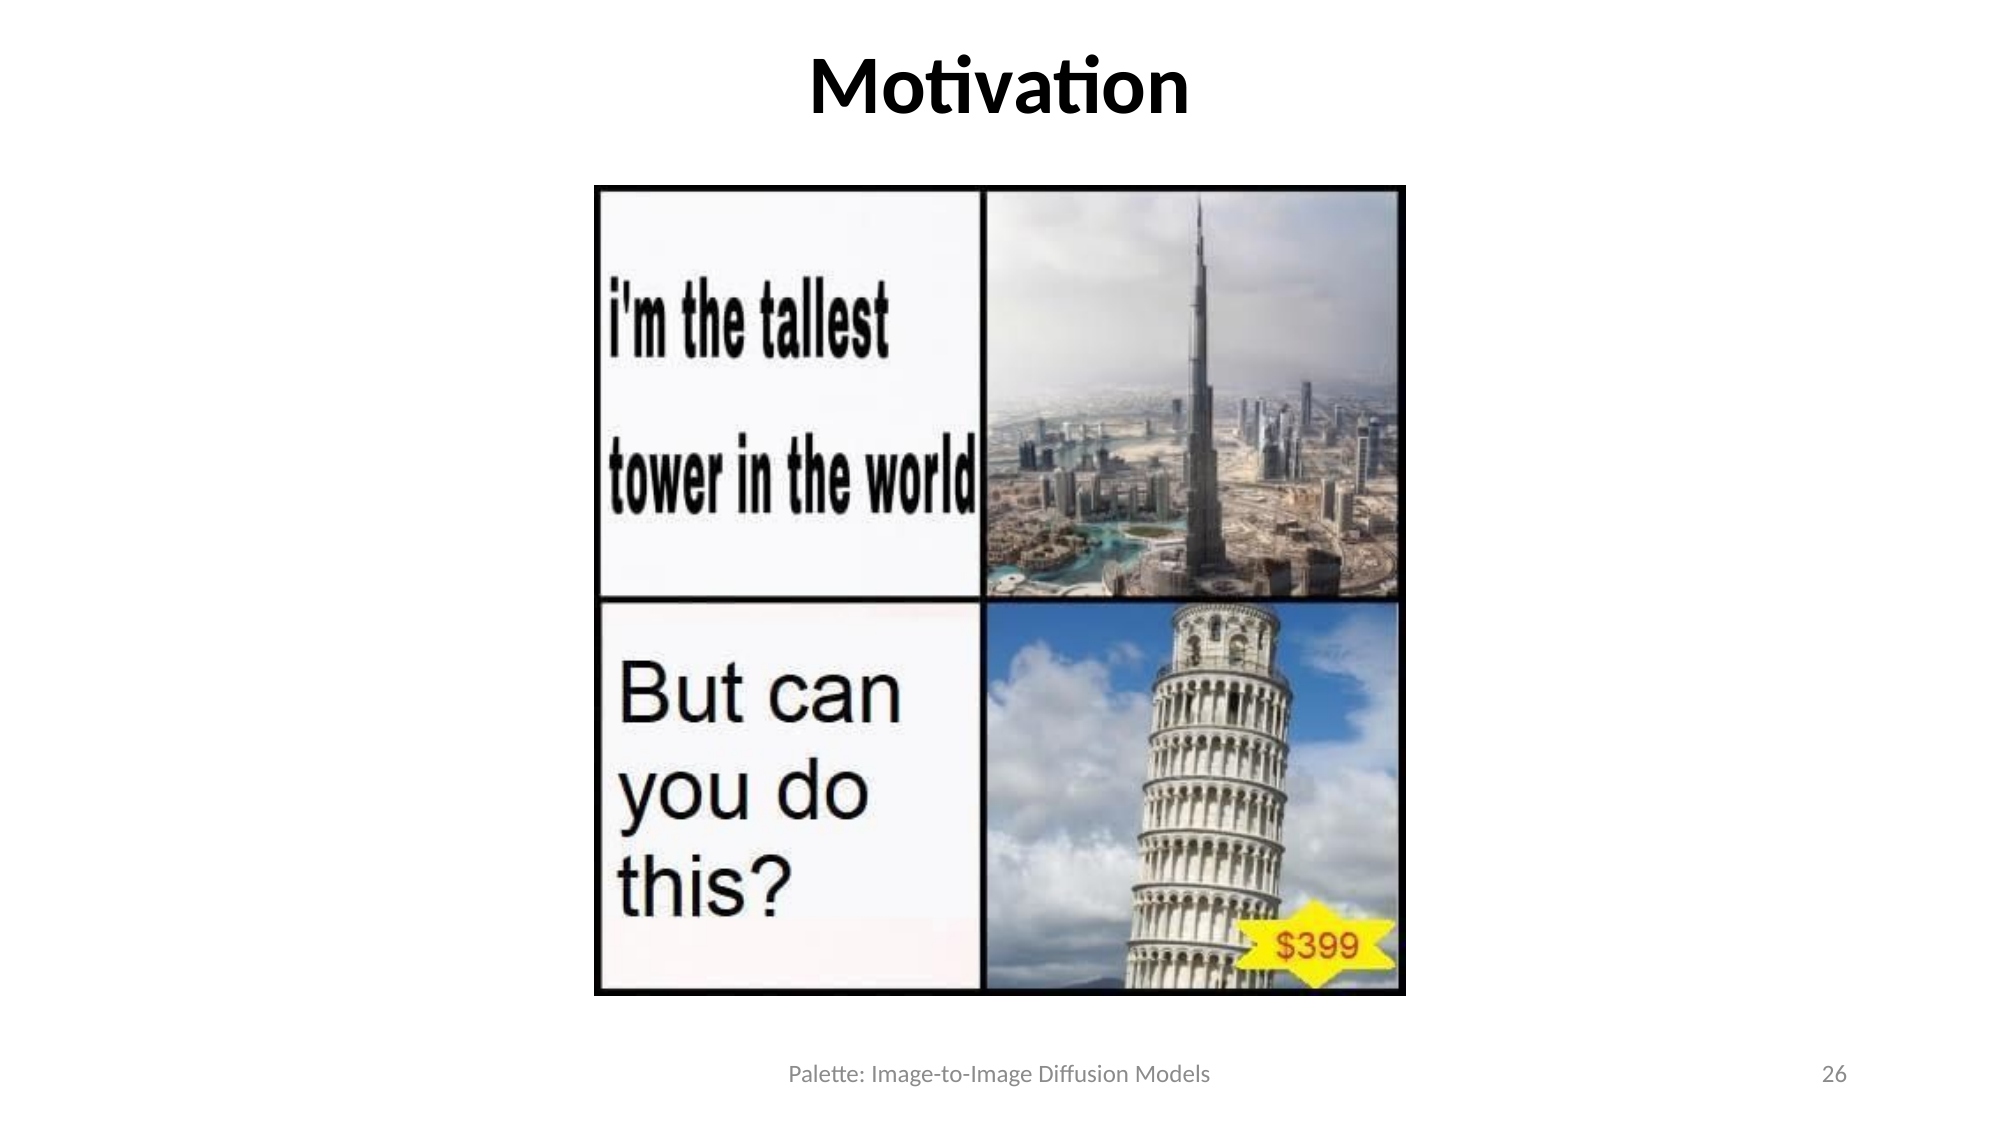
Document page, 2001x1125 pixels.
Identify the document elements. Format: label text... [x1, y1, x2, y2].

picture [594, 185, 1406, 996]
footer Palette: Image-to-Image Diffusion Models [662, 1042, 1338, 1103]
text_box Motivation [177, 22, 1823, 138]
slide_number 26 [1412, 1042, 1863, 1103]
